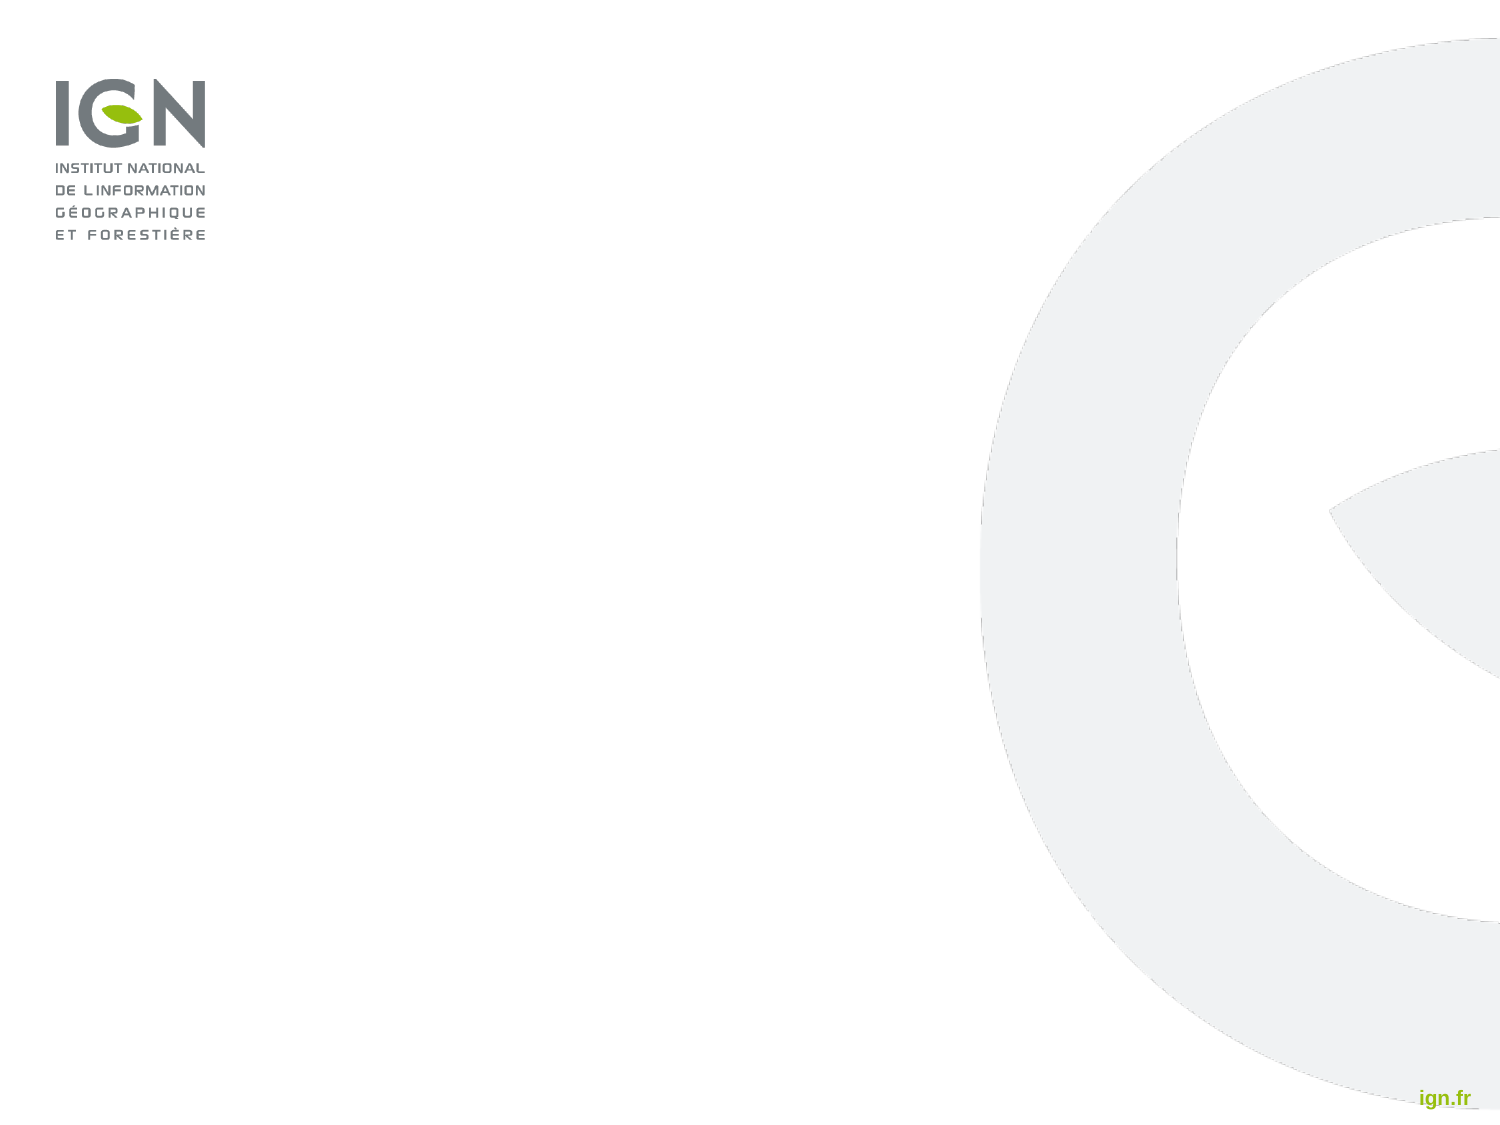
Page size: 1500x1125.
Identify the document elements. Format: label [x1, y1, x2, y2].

picture [972, 29, 1500, 1119]
picture [53, 78, 207, 244]
